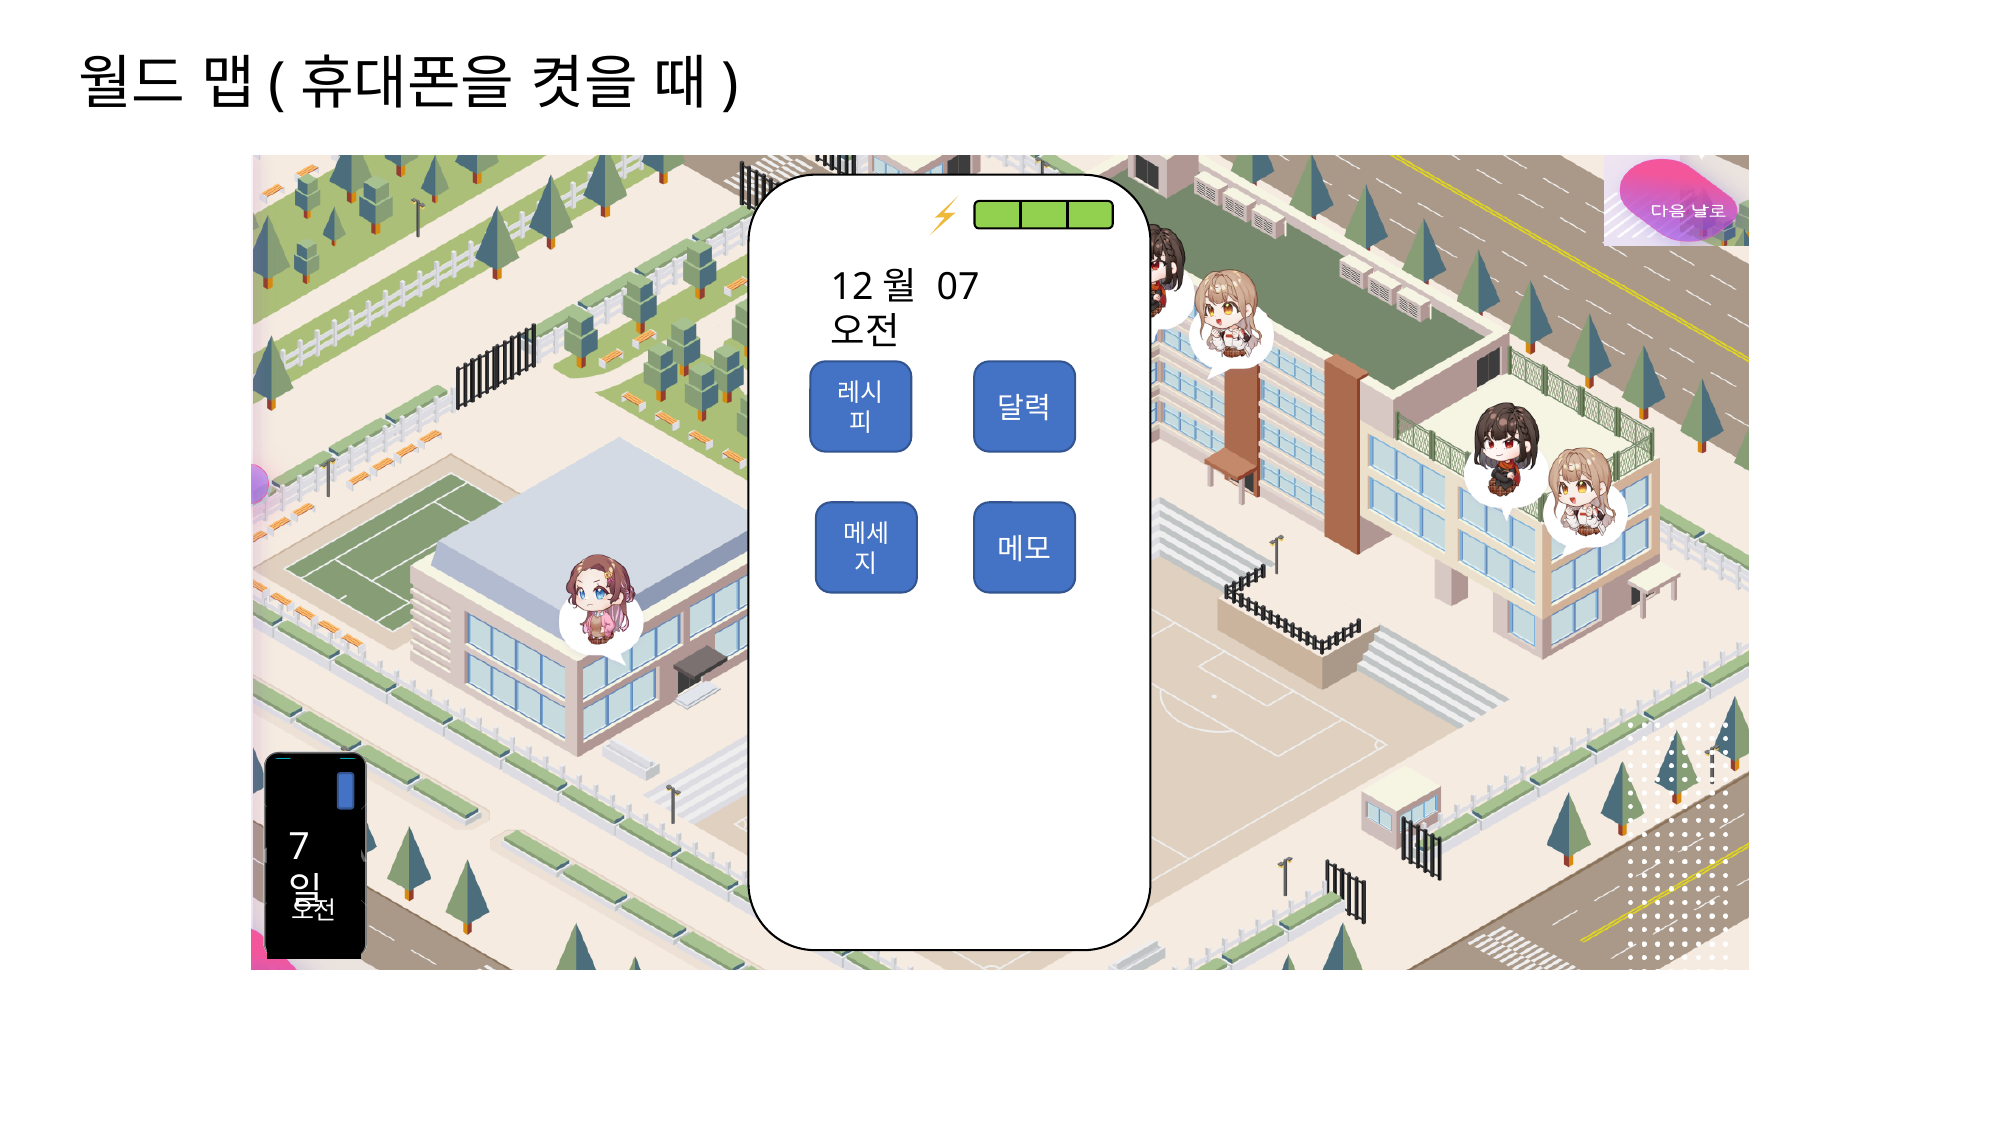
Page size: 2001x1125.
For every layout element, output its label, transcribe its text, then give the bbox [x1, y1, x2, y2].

picture [251, 155, 1749, 970]
text_box 월드 맵(휴대폰을 켯을 때) [63, 38, 811, 123]
